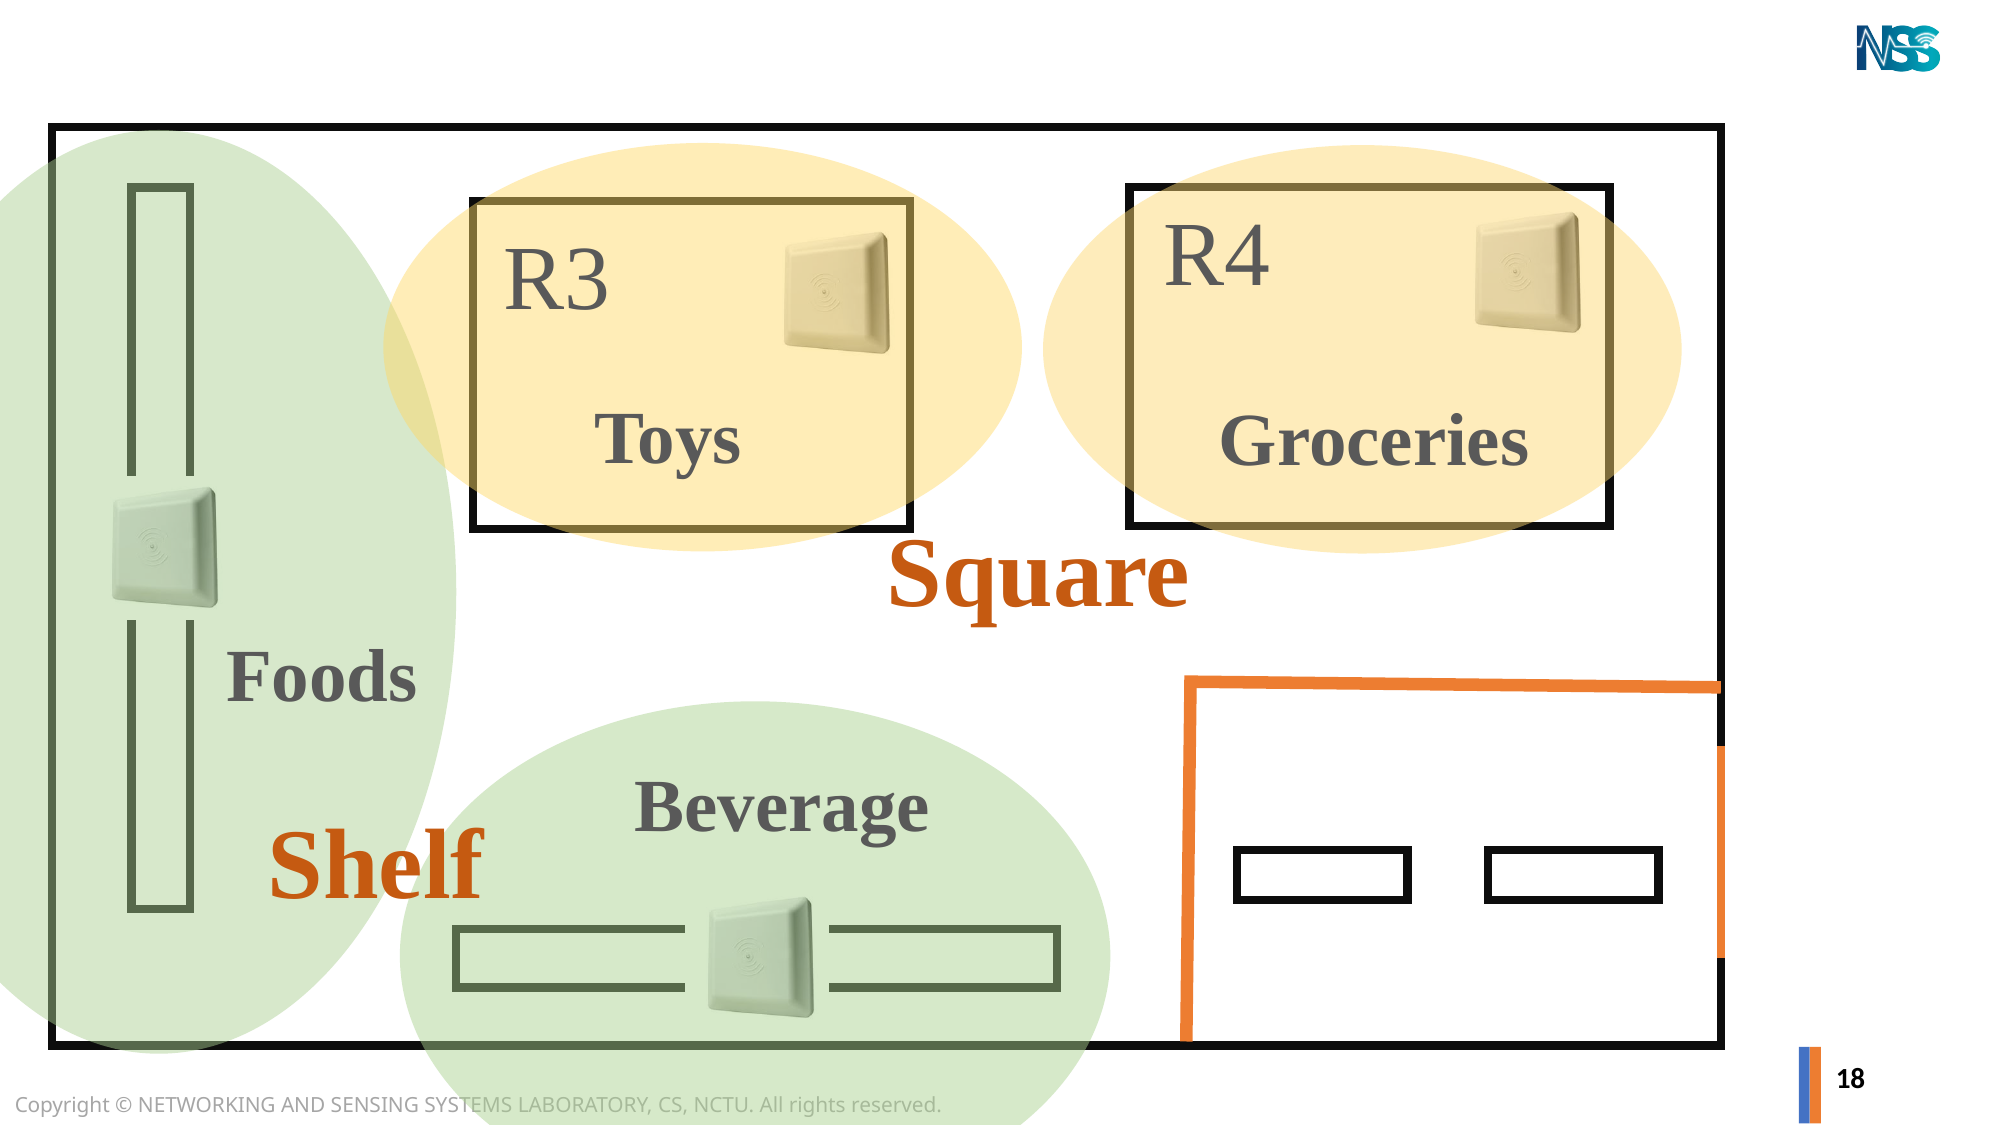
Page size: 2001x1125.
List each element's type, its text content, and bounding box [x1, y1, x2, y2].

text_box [1184, 681, 1721, 688]
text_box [1186, 687, 1191, 1042]
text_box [383, 142, 1022, 552]
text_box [399, 701, 1111, 1125]
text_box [0, 129, 457, 1054]
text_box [1042, 145, 1682, 554]
slide_number 18 [1821, 1045, 1945, 1106]
picture [1849, 21, 1945, 80]
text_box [51, 127, 1721, 1046]
